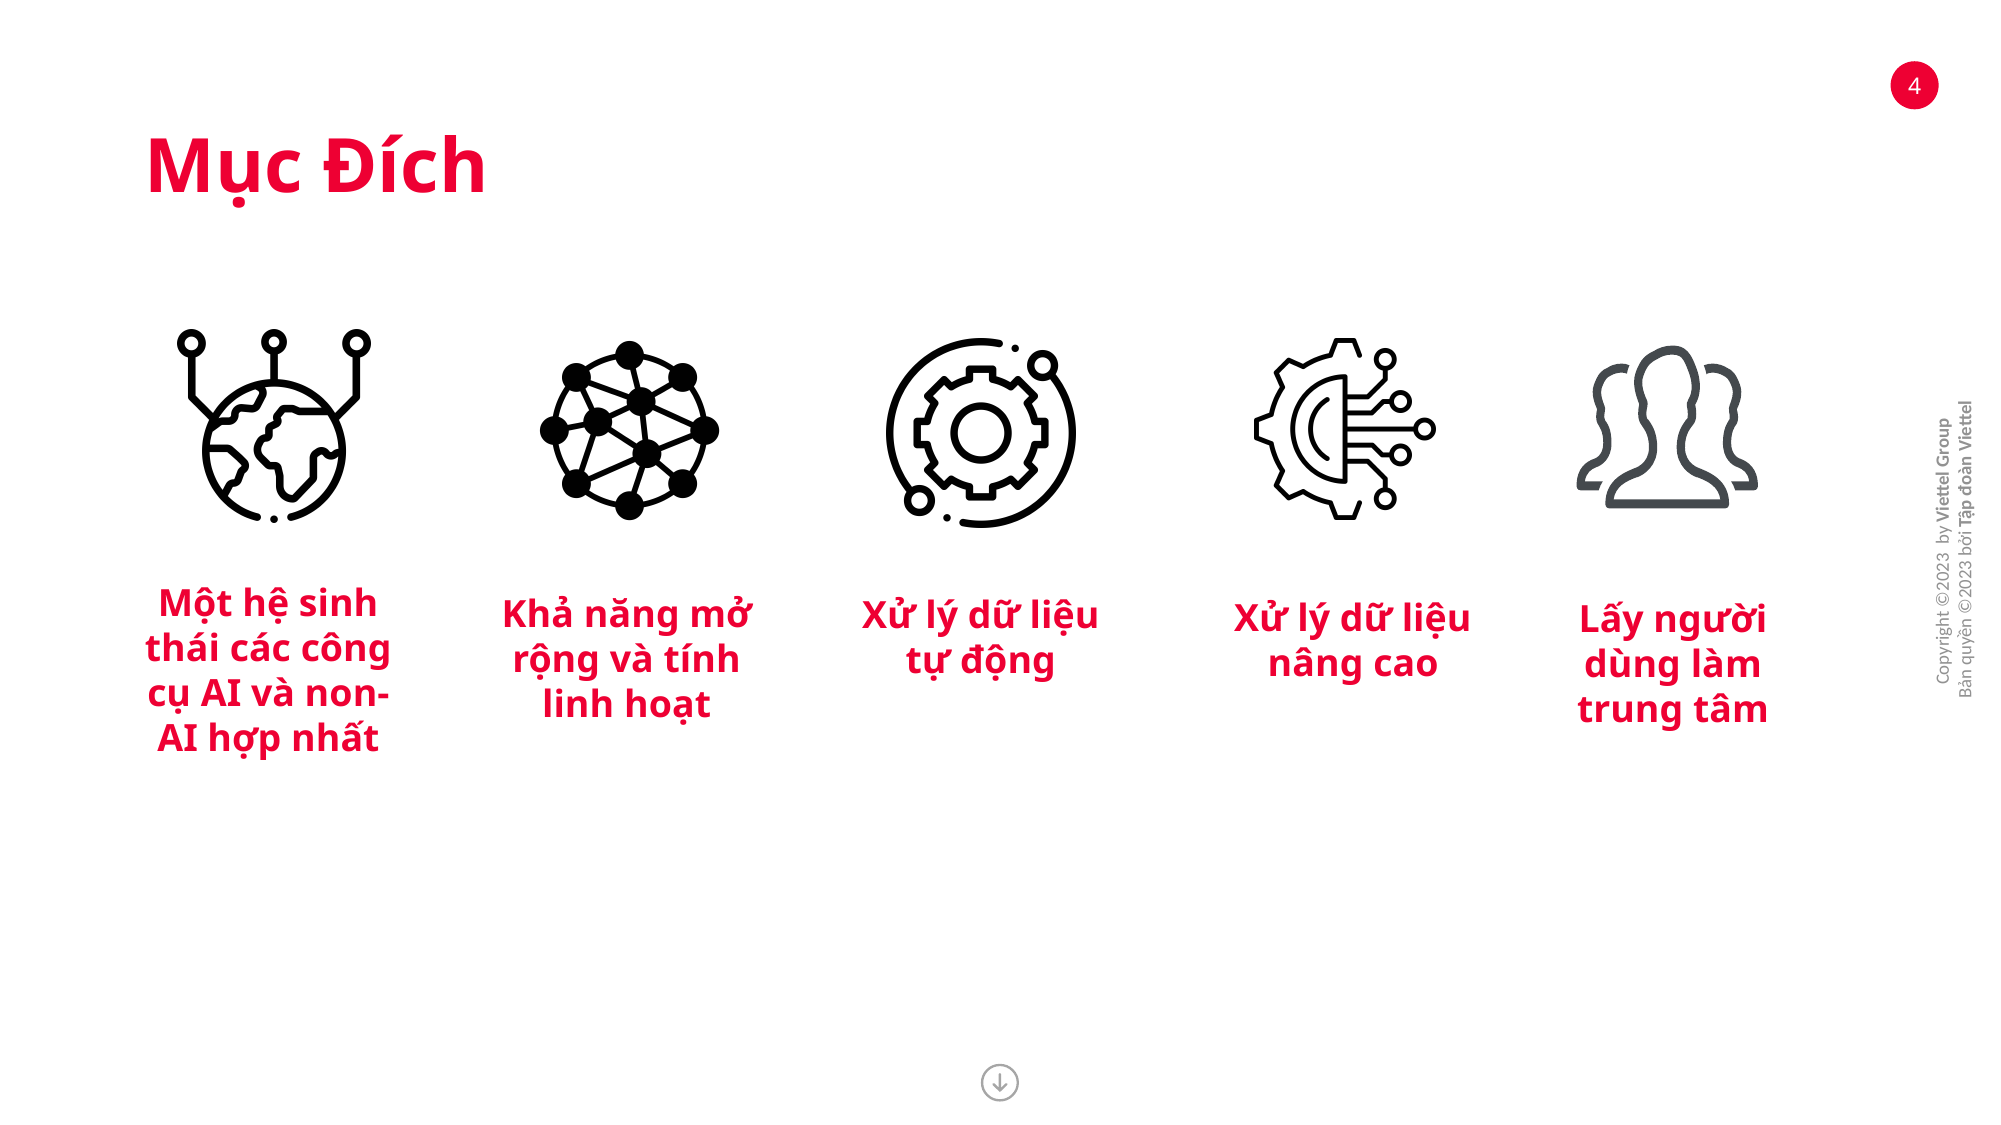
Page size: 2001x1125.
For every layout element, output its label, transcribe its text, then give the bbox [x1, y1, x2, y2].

text_box Một hệ sinh thái các công cụ AI và non-AI hợp nhất [118, 571, 419, 766]
text_box Lấy người dùng làm trung tâm [1523, 587, 1824, 738]
text_box [1605, 345, 1730, 509]
text_box [980, 1063, 1019, 1102]
picture [1254, 338, 1436, 520]
text_box [1703, 363, 1758, 491]
text_box Xử lý dữ liệu tự động [830, 584, 1131, 689]
text_box [1576, 363, 1630, 491]
picture [177, 329, 371, 523]
text_box Khả năng mở rộng và tính linh hoạt [476, 582, 777, 733]
text_box Mục Đích [129, 131, 927, 192]
picture [886, 338, 1076, 529]
text_box Xử lý dữ liệu nâng cao [1203, 586, 1504, 692]
picture [537, 338, 722, 523]
